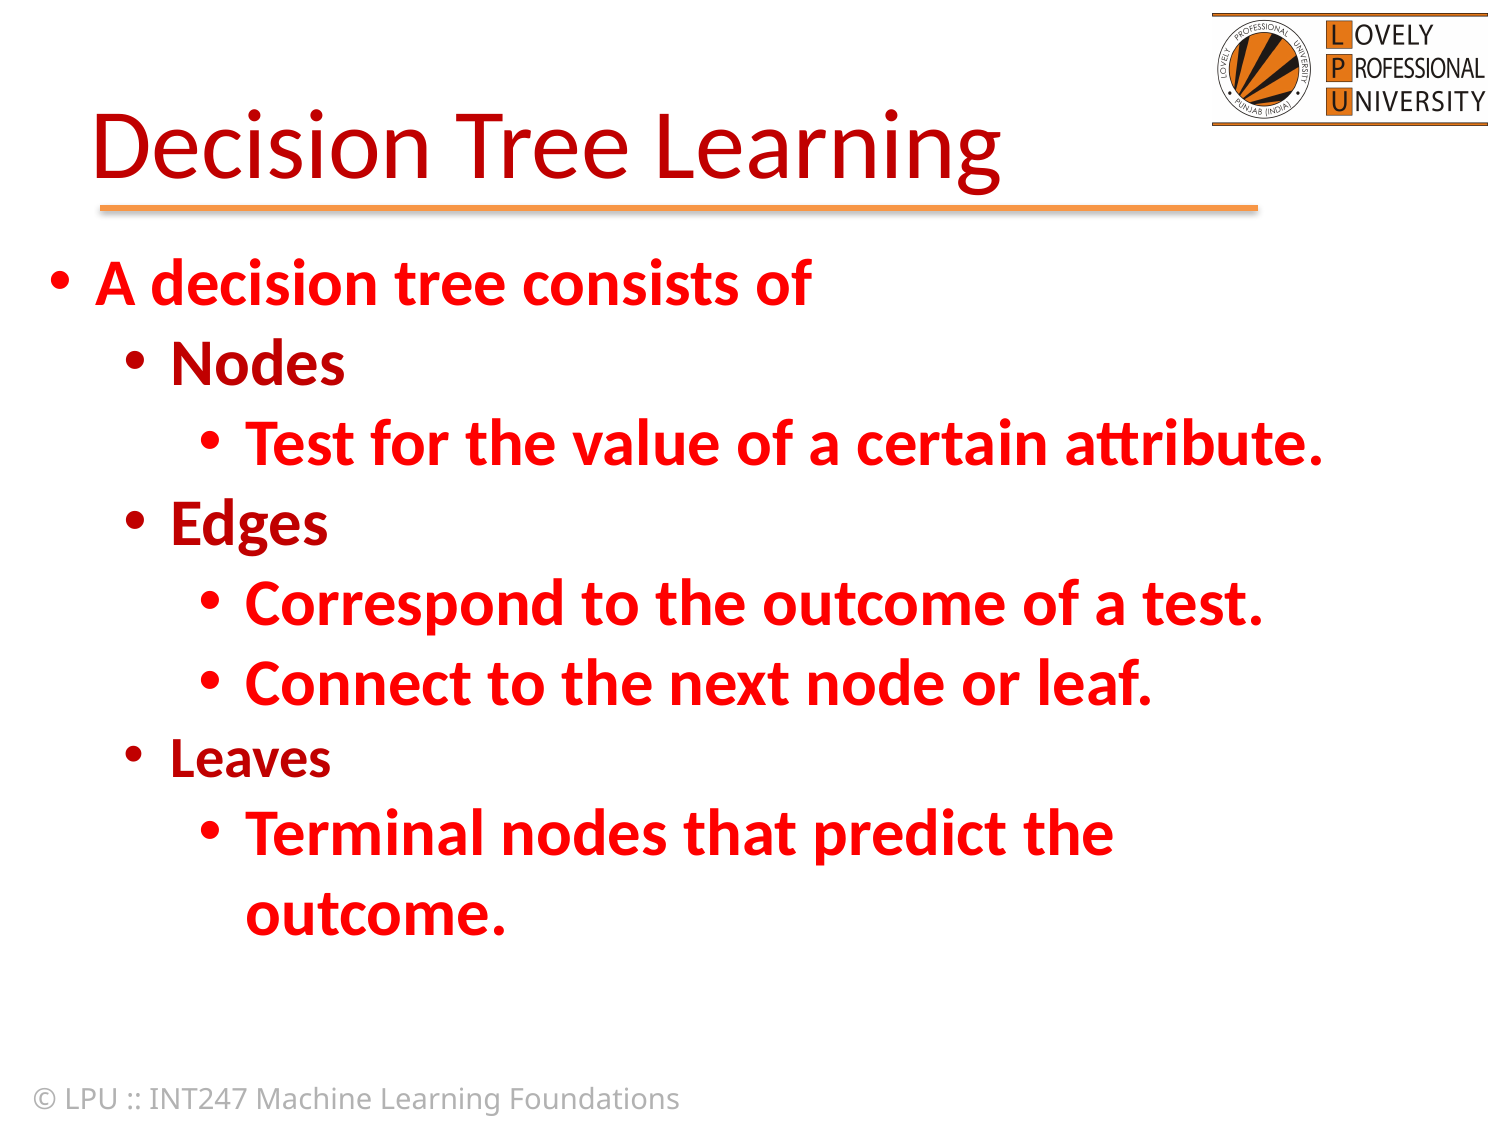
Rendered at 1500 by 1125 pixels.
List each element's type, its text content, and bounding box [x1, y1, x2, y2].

slide_number © LPU :: INT247 Machine Learning Foundations [17, 1070, 950, 1125]
title Decision Tree Learning [75, 45, 1425, 233]
text_box A decision tree consists of Nodes Test for the value of a certain attribute. Edges Correspond to the outcome of a test. Connect to the next node or leaf. Leaves Terminal nodes that predict the outcome. [33, 231, 1369, 957]
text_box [1212, 13, 1488, 126]
